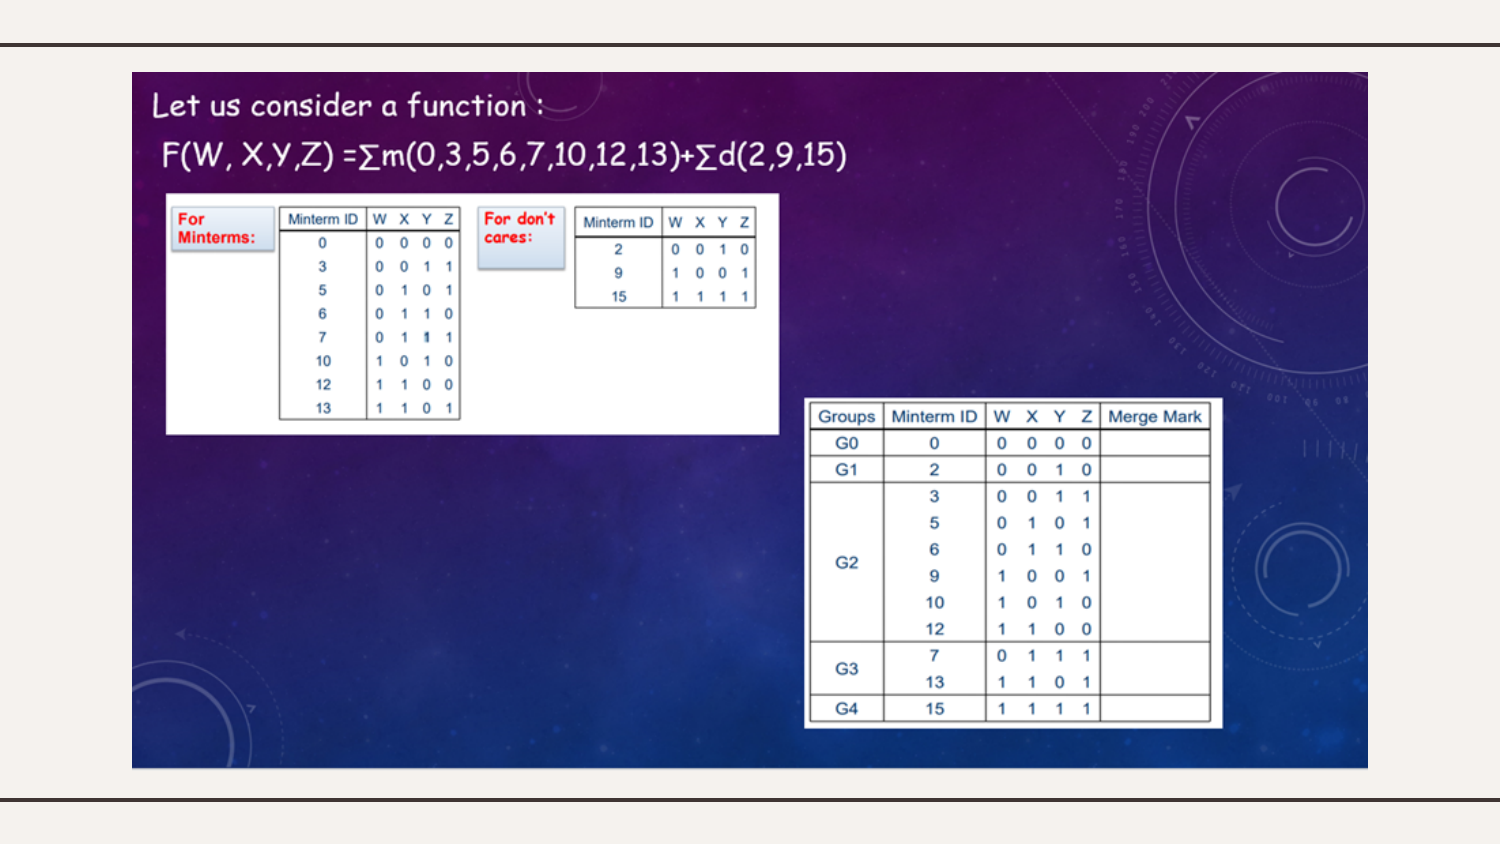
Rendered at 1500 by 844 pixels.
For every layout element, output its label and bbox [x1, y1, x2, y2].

picture [131, 72, 1368, 772]
